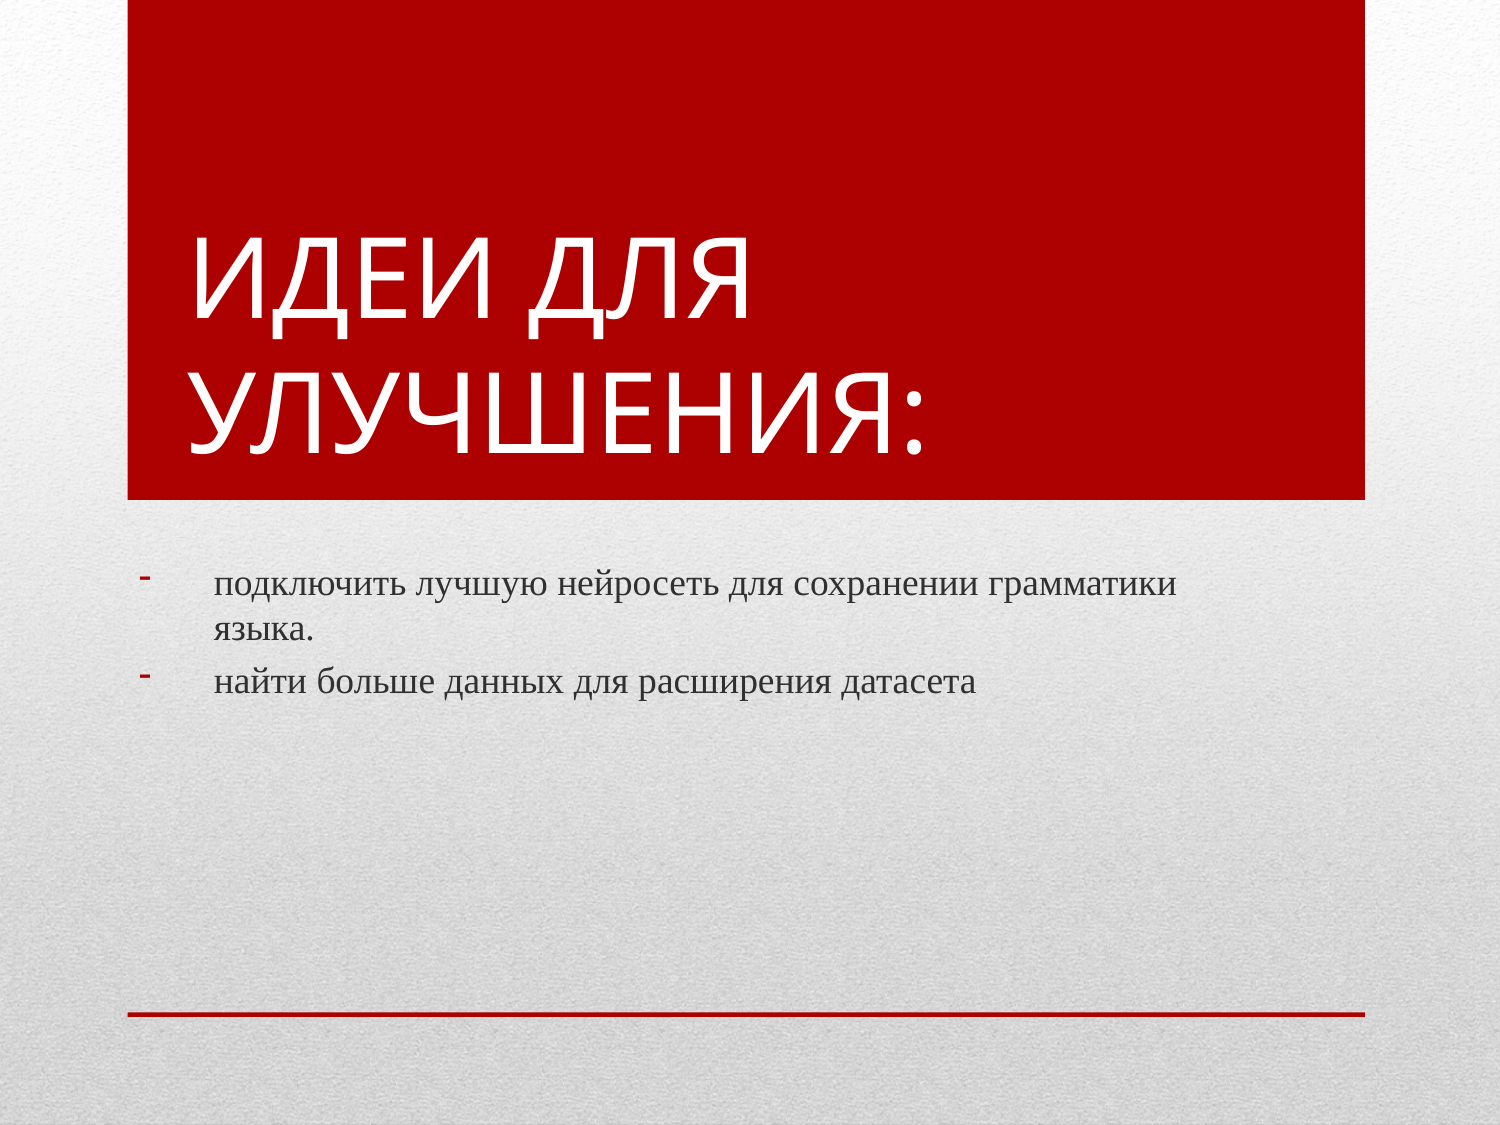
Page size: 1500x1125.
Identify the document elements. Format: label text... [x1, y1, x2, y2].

title Идеи для улучшения: [171, 208, 1409, 484]
list подключить лучшую нейросеть для сохранении грамматики языка. найти больше данных для расширения датасета [123, 550, 1249, 701]
